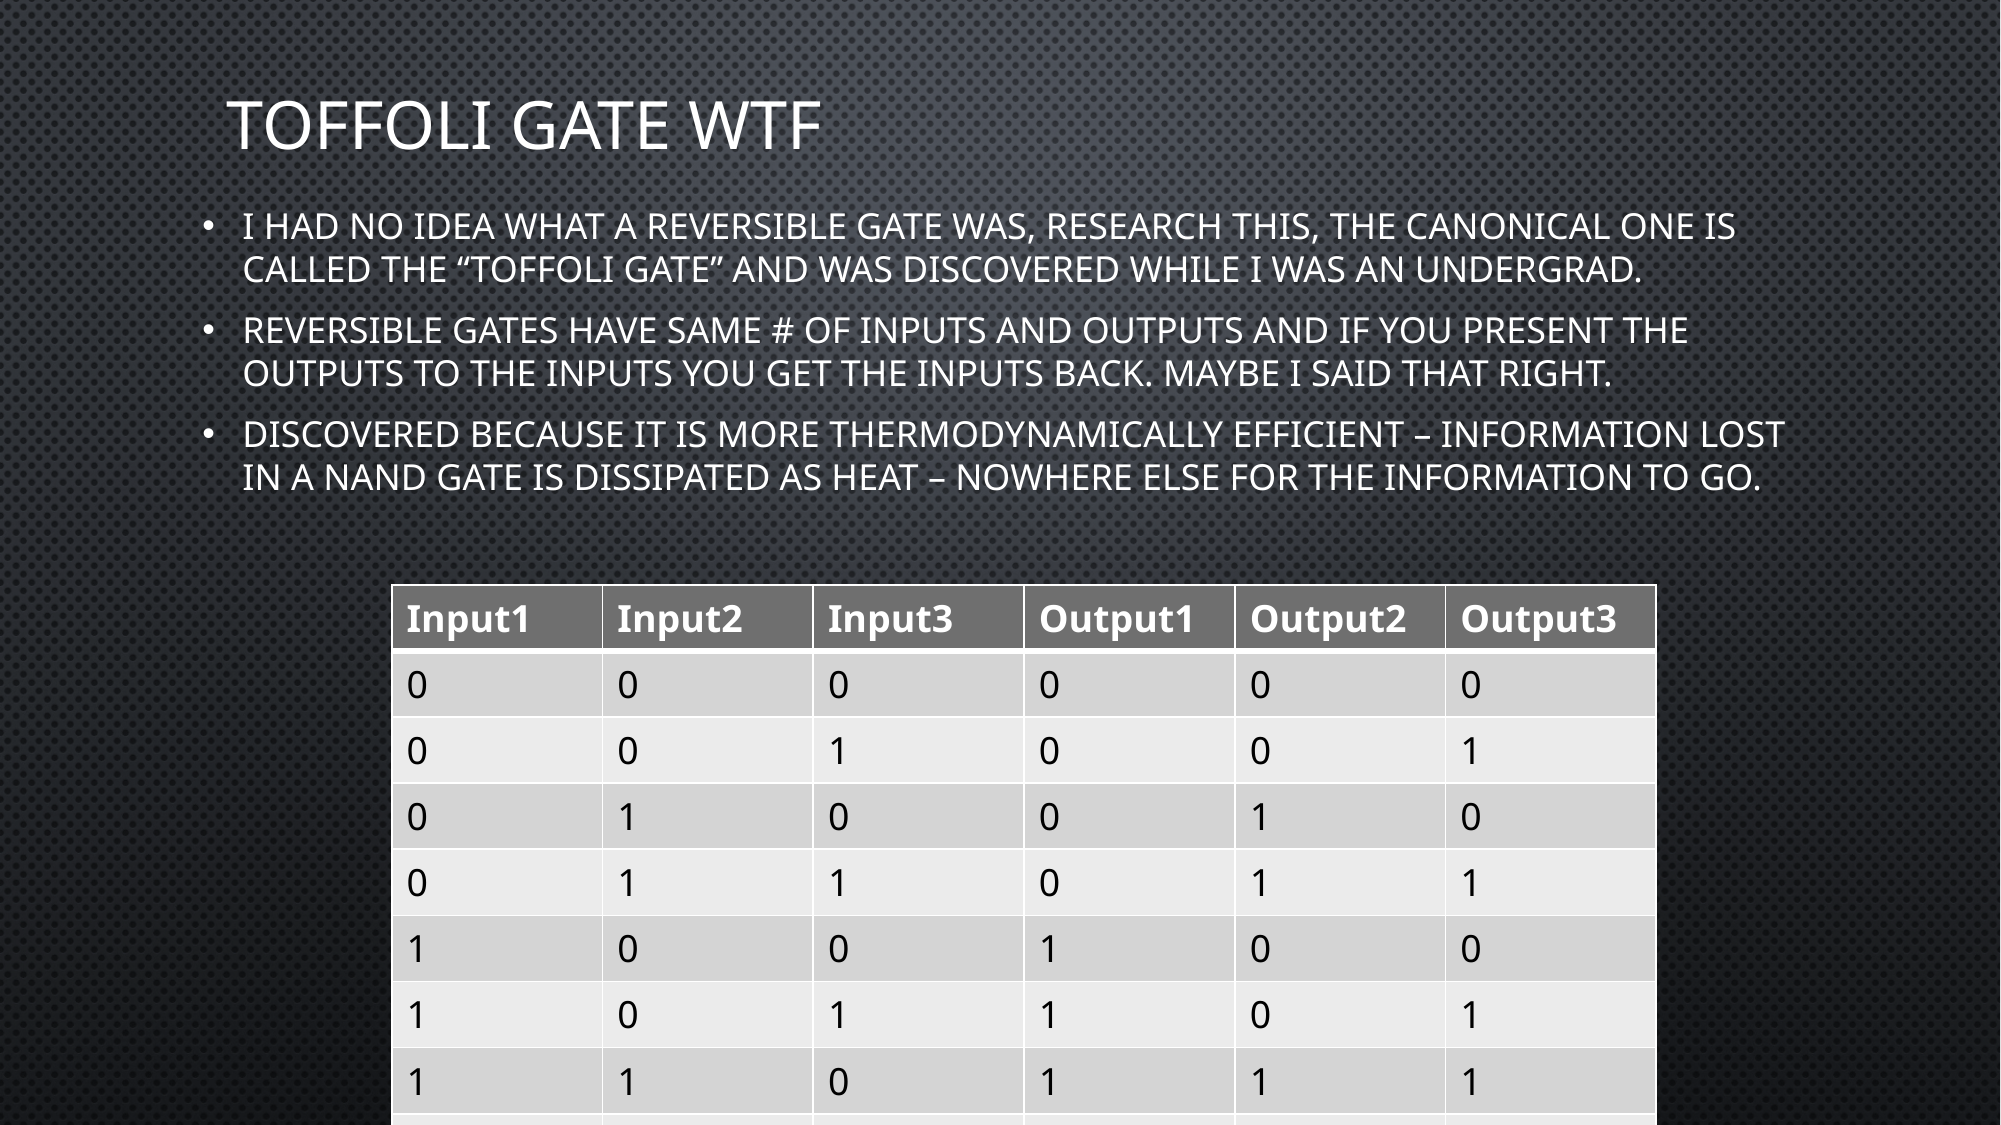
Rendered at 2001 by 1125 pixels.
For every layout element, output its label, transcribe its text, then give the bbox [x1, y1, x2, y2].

table_cell 1 [1025, 1048, 1234, 1113]
table_cell 0 [1236, 654, 1445, 716]
table_cell 1 [1025, 1115, 1234, 1125]
table_cell 1 [1446, 1048, 1655, 1113]
table_cell 0 [1446, 1115, 1655, 1125]
table_cell 1 [393, 1115, 602, 1125]
table_cell 0 [393, 718, 602, 782]
table_cell 1 [393, 916, 602, 981]
table_header Output3 [1446, 586, 1655, 648]
table_cell 0 [1446, 784, 1655, 848]
table_header Input3 [814, 586, 1023, 648]
table_cell 0 [814, 1048, 1023, 1113]
table_cell 1 [1446, 850, 1655, 915]
table_cell 0 [814, 654, 1023, 716]
table_cell 1 [1446, 982, 1655, 1047]
table_cell 0 [1025, 784, 1234, 848]
table_cell 0 [814, 784, 1023, 848]
table_cell 0 [1025, 654, 1234, 716]
table_cell 1 [1025, 916, 1234, 981]
table_cell 1 [1236, 1115, 1445, 1125]
table_cell 1 [603, 1048, 812, 1113]
table_cell 1 [814, 850, 1023, 915]
table_header Input1 [393, 586, 602, 648]
table_header Output1 [1025, 586, 1234, 648]
table_cell 1 [603, 850, 812, 915]
table_cell 1 [1236, 1048, 1445, 1113]
table_cell 0 [1446, 654, 1655, 716]
table_cell 0 [1236, 982, 1445, 1047]
table_cell 1 [393, 1048, 602, 1113]
table_cell 1 [1446, 718, 1655, 782]
table_header Output2 [1236, 586, 1445, 648]
table_cell 0 [393, 654, 602, 716]
table_cell 0 [1446, 916, 1655, 981]
table_cell 1 [814, 982, 1023, 1047]
table_cell 0 [814, 916, 1023, 981]
table_cell 1 [1236, 850, 1445, 915]
table_cell 0 [1025, 718, 1234, 782]
table_cell 0 [1025, 850, 1234, 915]
table_cell 0 [603, 916, 812, 981]
table_cell 1 [603, 1115, 812, 1125]
table_cell 0 [393, 850, 602, 915]
table_cell 0 [603, 654, 812, 716]
table_cell 0 [603, 982, 812, 1047]
table_cell 0 [603, 718, 812, 782]
table_cell 1 [393, 982, 602, 1047]
table_cell 0 [1236, 718, 1445, 782]
table_header Input2 [603, 586, 812, 648]
table_cell 0 [393, 784, 602, 848]
table_cell 0 [1236, 916, 1445, 981]
table_cell 1 [1025, 982, 1234, 1047]
list I had no idea what a reversible gate was, research this, the canonical one is called the “Toffoli Gate” and was discovered while I was an undergrad. Reversible gates have same # of inputs and outputs and if you present the outputs to the inputs you get the inputs back. Maybe I said that right. Discovered because it is more thermodynamically efficient – information lost in a NAND gate is dissipated as heat – nowhere else for the information to go. [187, 164, 1813, 537]
table_cell 1 [1236, 784, 1445, 848]
table_cell 1 [814, 718, 1023, 782]
table_cell 1 [814, 1115, 1023, 1125]
title Toffoli gate wtf [211, 61, 1837, 185]
table_cell 1 [603, 784, 812, 848]
